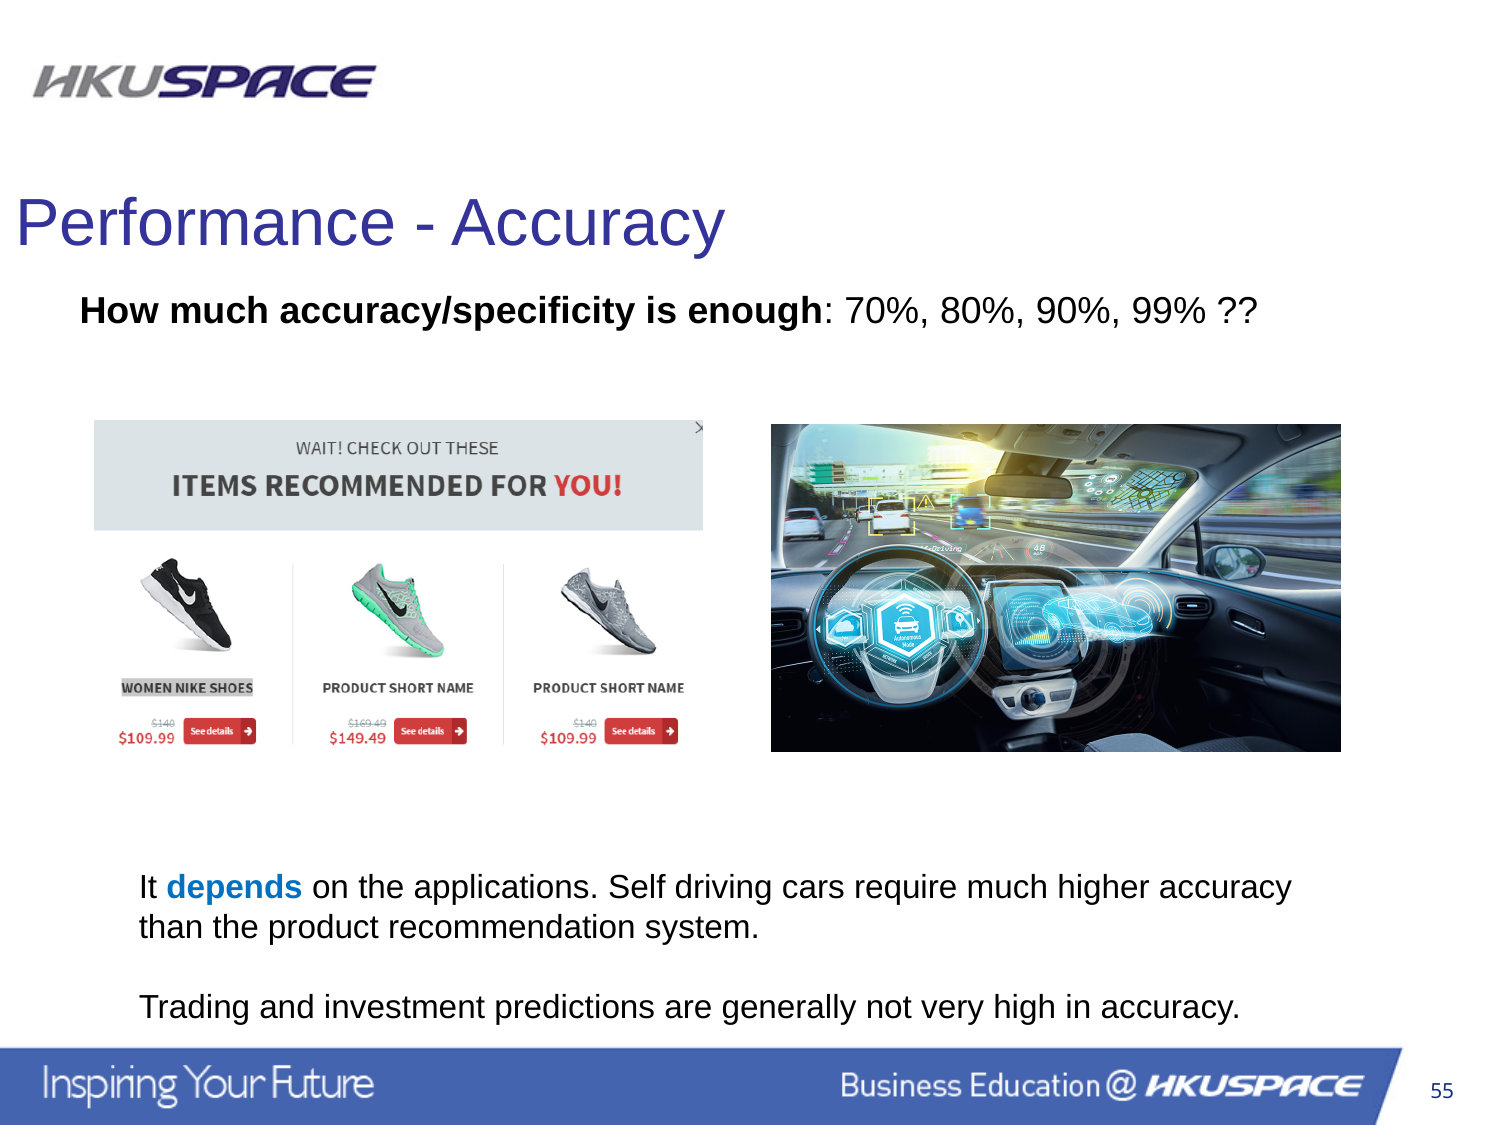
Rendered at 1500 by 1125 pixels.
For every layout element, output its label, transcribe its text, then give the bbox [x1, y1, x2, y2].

title Performance - Accuracy [0, 101, 1325, 266]
slide_number 55 [1415, 1070, 1499, 1125]
text_box How much accuracy/specificity is enough: 70%, 80%, 90%, 99% ?? [64, 278, 1341, 870]
text_box It depends on the applications. Self driving cars require much higher accuracy than the product recommendation system. Trading and investment predictions are generally not very high in accuracy. [123, 857, 1317, 1033]
picture [0, 0, 1500, 1125]
